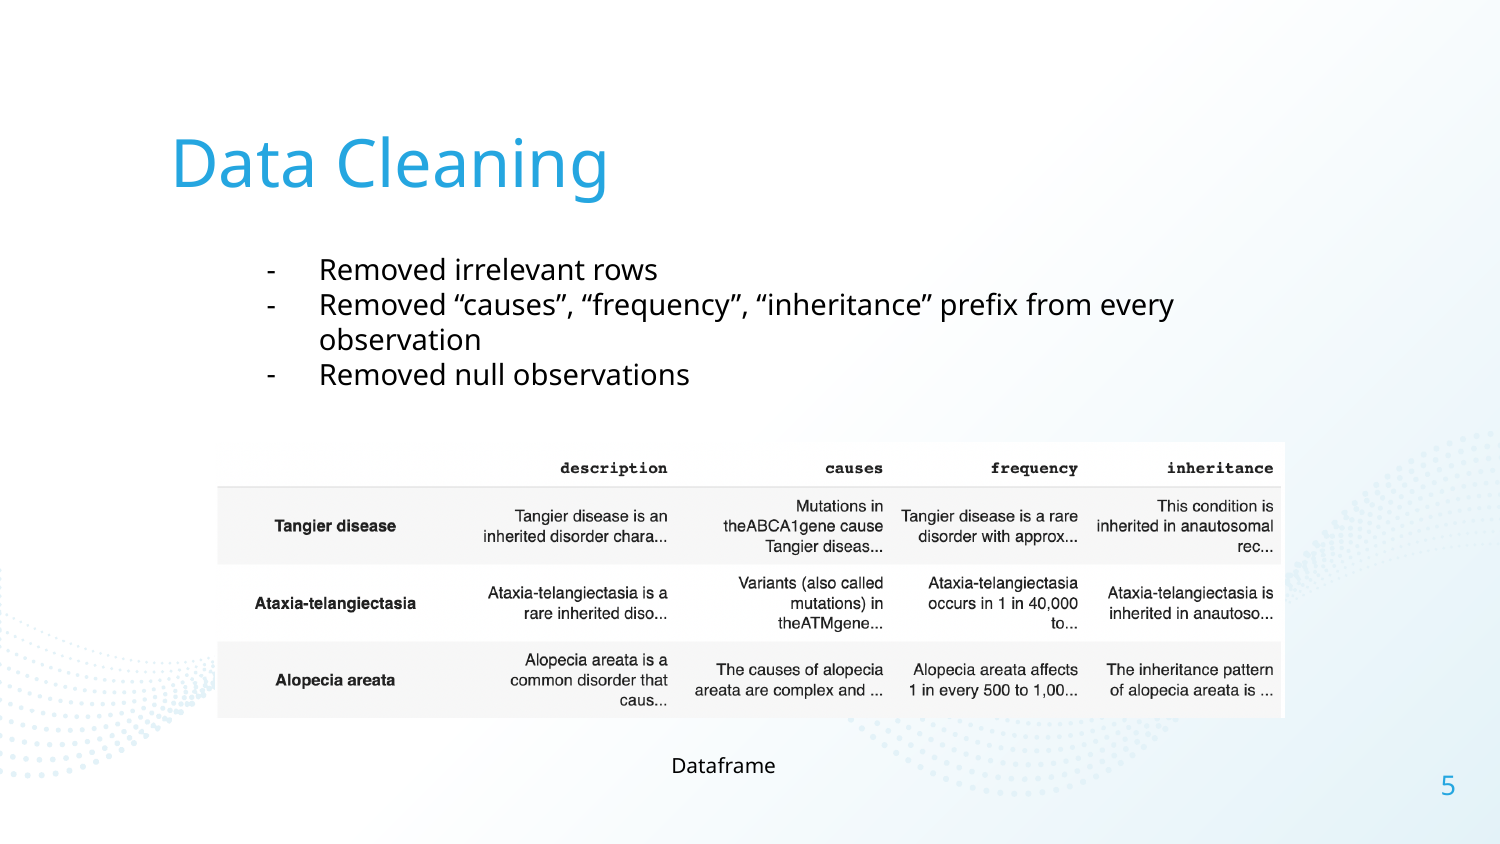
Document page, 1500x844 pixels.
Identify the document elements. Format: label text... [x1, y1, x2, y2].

picture [215, 442, 1285, 718]
text_box Dataframe [506, 739, 994, 790]
slide_number ‹#› [1366, 754, 1457, 819]
text_box Removed irrelevant rows Removed “causes”, “frequency”, “inheritance” prefix from every observation Removed null observations [228, 236, 1285, 407]
title Data Cleaning [170, 137, 1330, 203]
